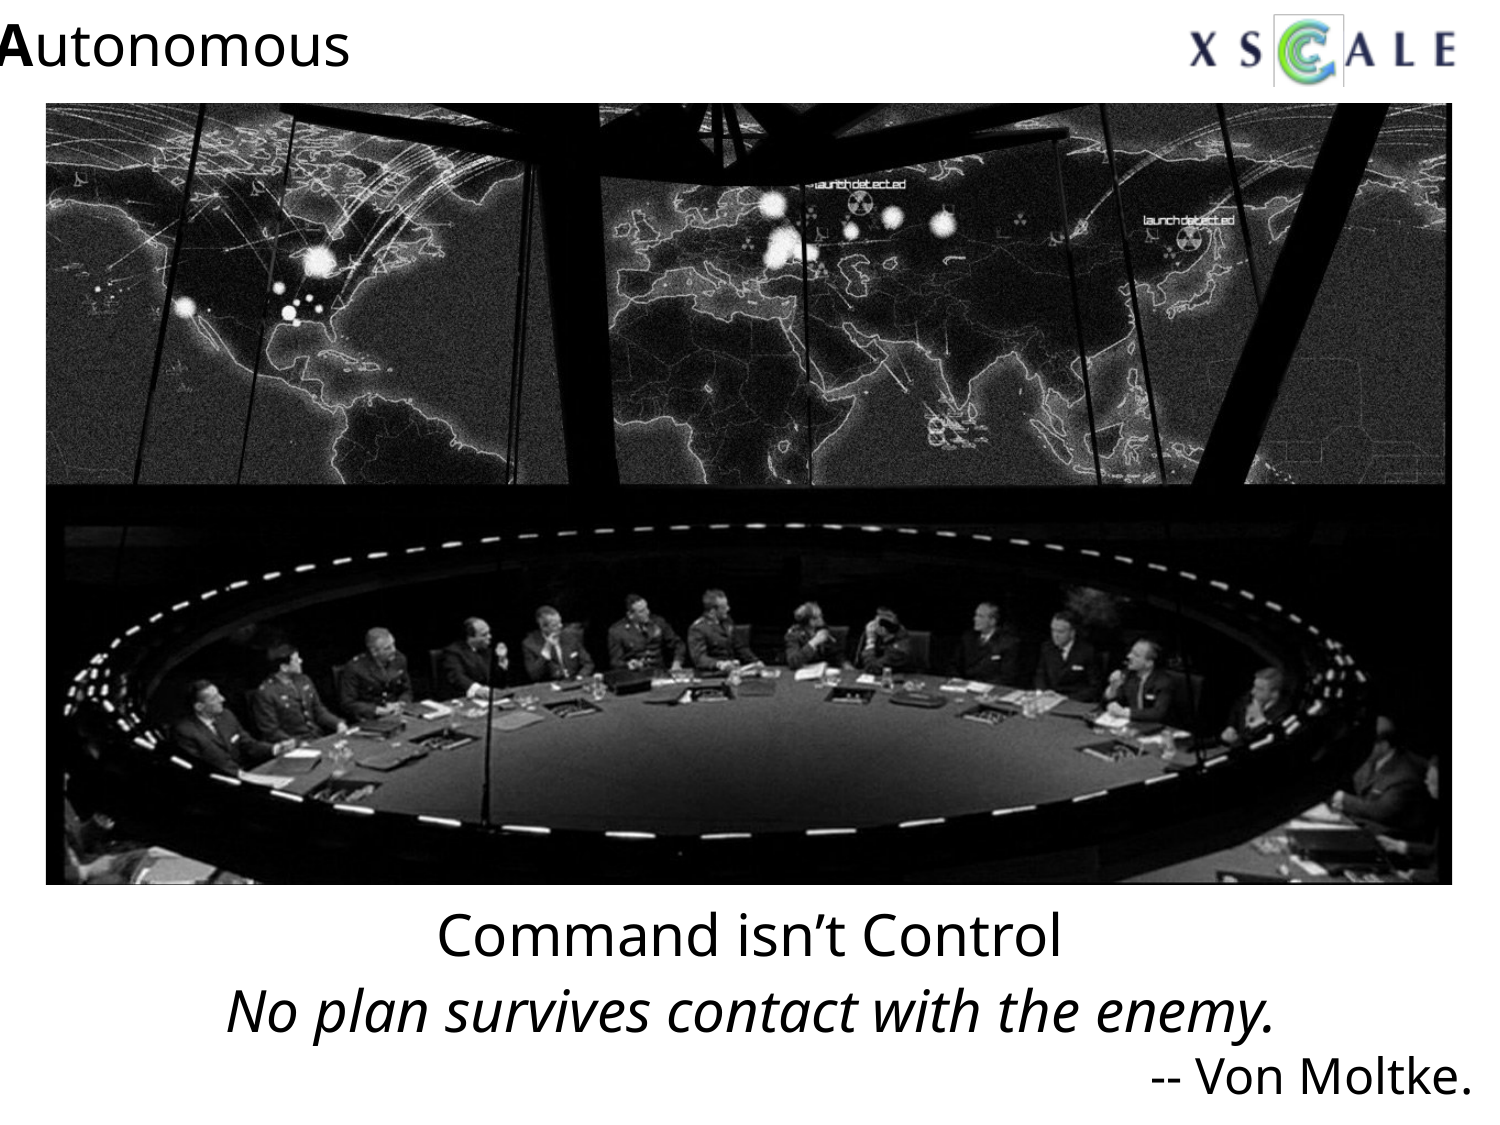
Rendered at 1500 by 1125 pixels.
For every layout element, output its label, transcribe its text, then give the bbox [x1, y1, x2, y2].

picture [45, 102, 1453, 886]
text_box Command isn’t Control [0, 890, 1500, 976]
text_box Autonomous [0, 0, 367, 86]
text_box No plan survives contact with the enemy. -- Von Moltke. [1, 953, 1500, 1112]
picture [1169, 7, 1467, 87]
